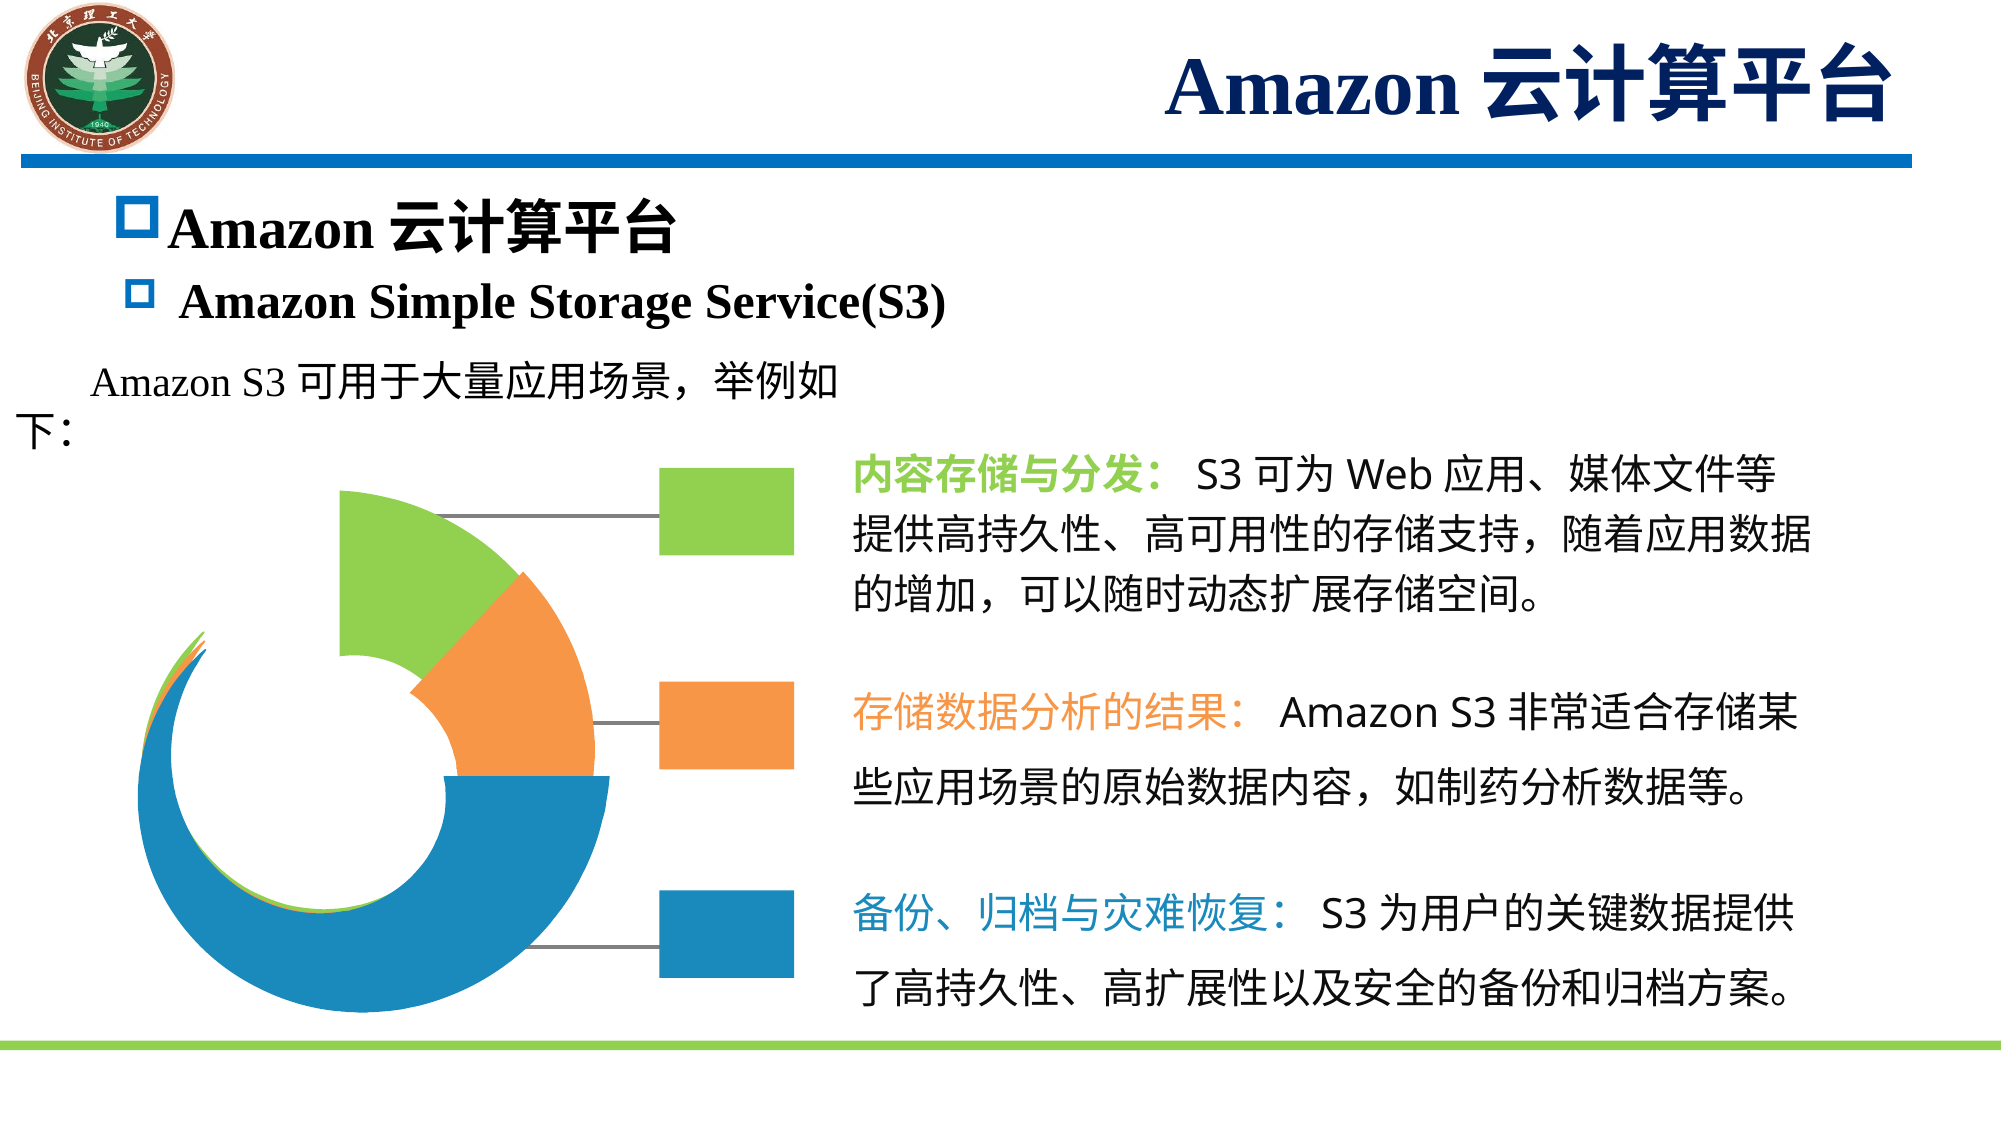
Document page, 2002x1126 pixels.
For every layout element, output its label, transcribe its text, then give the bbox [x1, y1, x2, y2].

text_box Amazon云计算平台 [96, 182, 695, 268]
text_box 备份、归档与灾难恢复：S3为用户的关键数据提供了高持久性、高扩展性以及安全的备份和归档方案。 [852, 861, 1801, 1012]
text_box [137, 467, 795, 1013]
text_box Amazon S3可用于大量应用场景，举例如下： [0, 346, 888, 462]
text_box [0, 1039, 2001, 1052]
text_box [21, 0, 1912, 167]
text_box 存储数据分析的结果：Amazon S3非常适合存储某些应用场景的原始数据内容，如制药分析数据等。 [852, 660, 1815, 811]
text_box Amazon Simple Storage Service(S3) [107, 261, 963, 337]
text_box 内容存储与分发：S3可为Web应用、媒体文件等提供高持久性、高可用性的存储支持，随着应用数据的增加，可以随时动态扩展存储空间。 [852, 437, 1813, 618]
